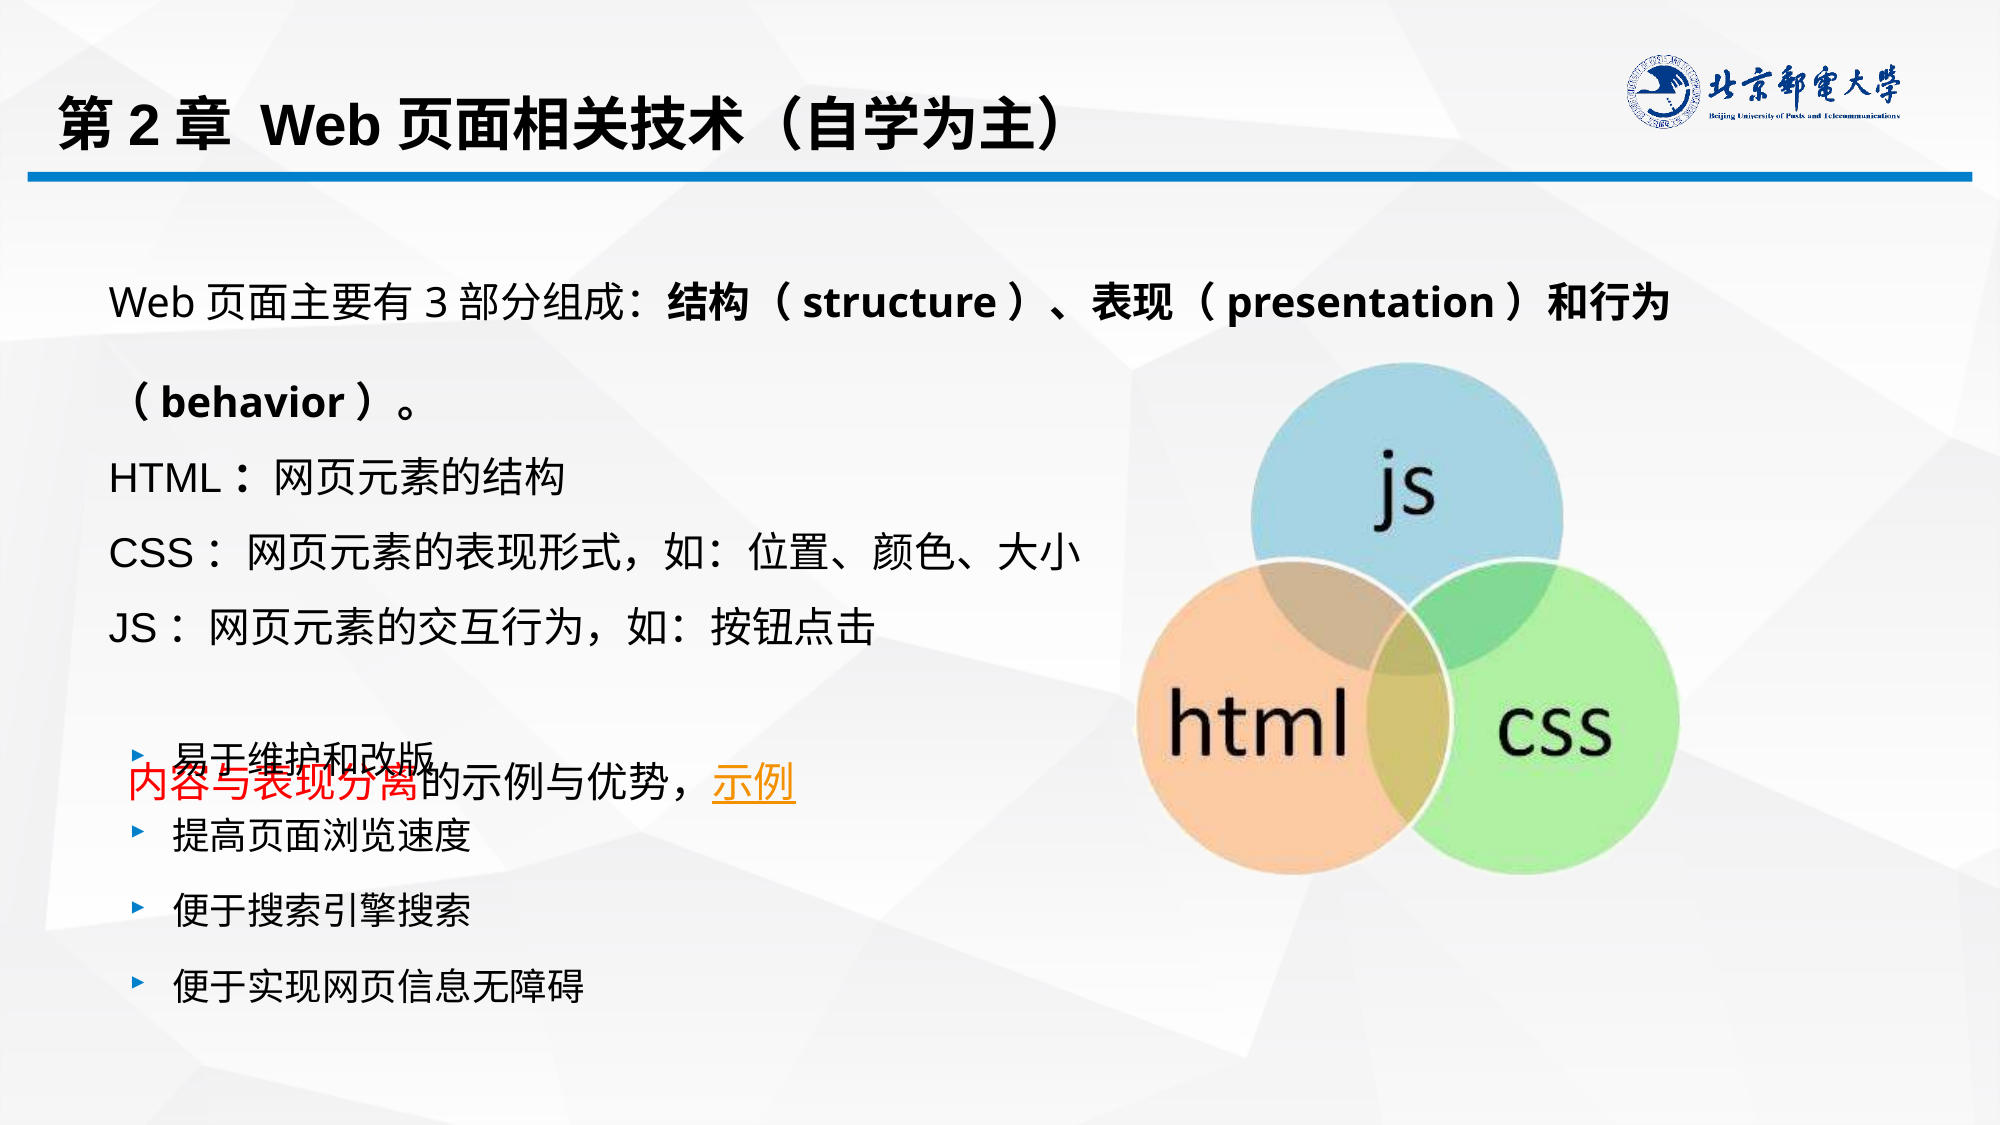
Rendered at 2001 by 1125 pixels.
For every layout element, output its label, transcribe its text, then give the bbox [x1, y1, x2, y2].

text_box Web页面主要有3部分组成：结构（structure）、表现（presentation）和行为（behavior）。 HTML：网页元素的结构 CSS：网页元素的表现形式，如：位置、颜色、大小 JS：网页元素的交互行为，如：按钮点击 内容与表现分离的示例与优势，示例 [93, 217, 1920, 1099]
text_box 易于维护和改版 提高页面浏览速度 便于搜索引擎搜索 便于实现网页信息无障碍 [22, 705, 1150, 1061]
picture [0, 0, 2000, 1125]
title 第2章 Web页面相关技术（自学为主） [41, 52, 1188, 201]
